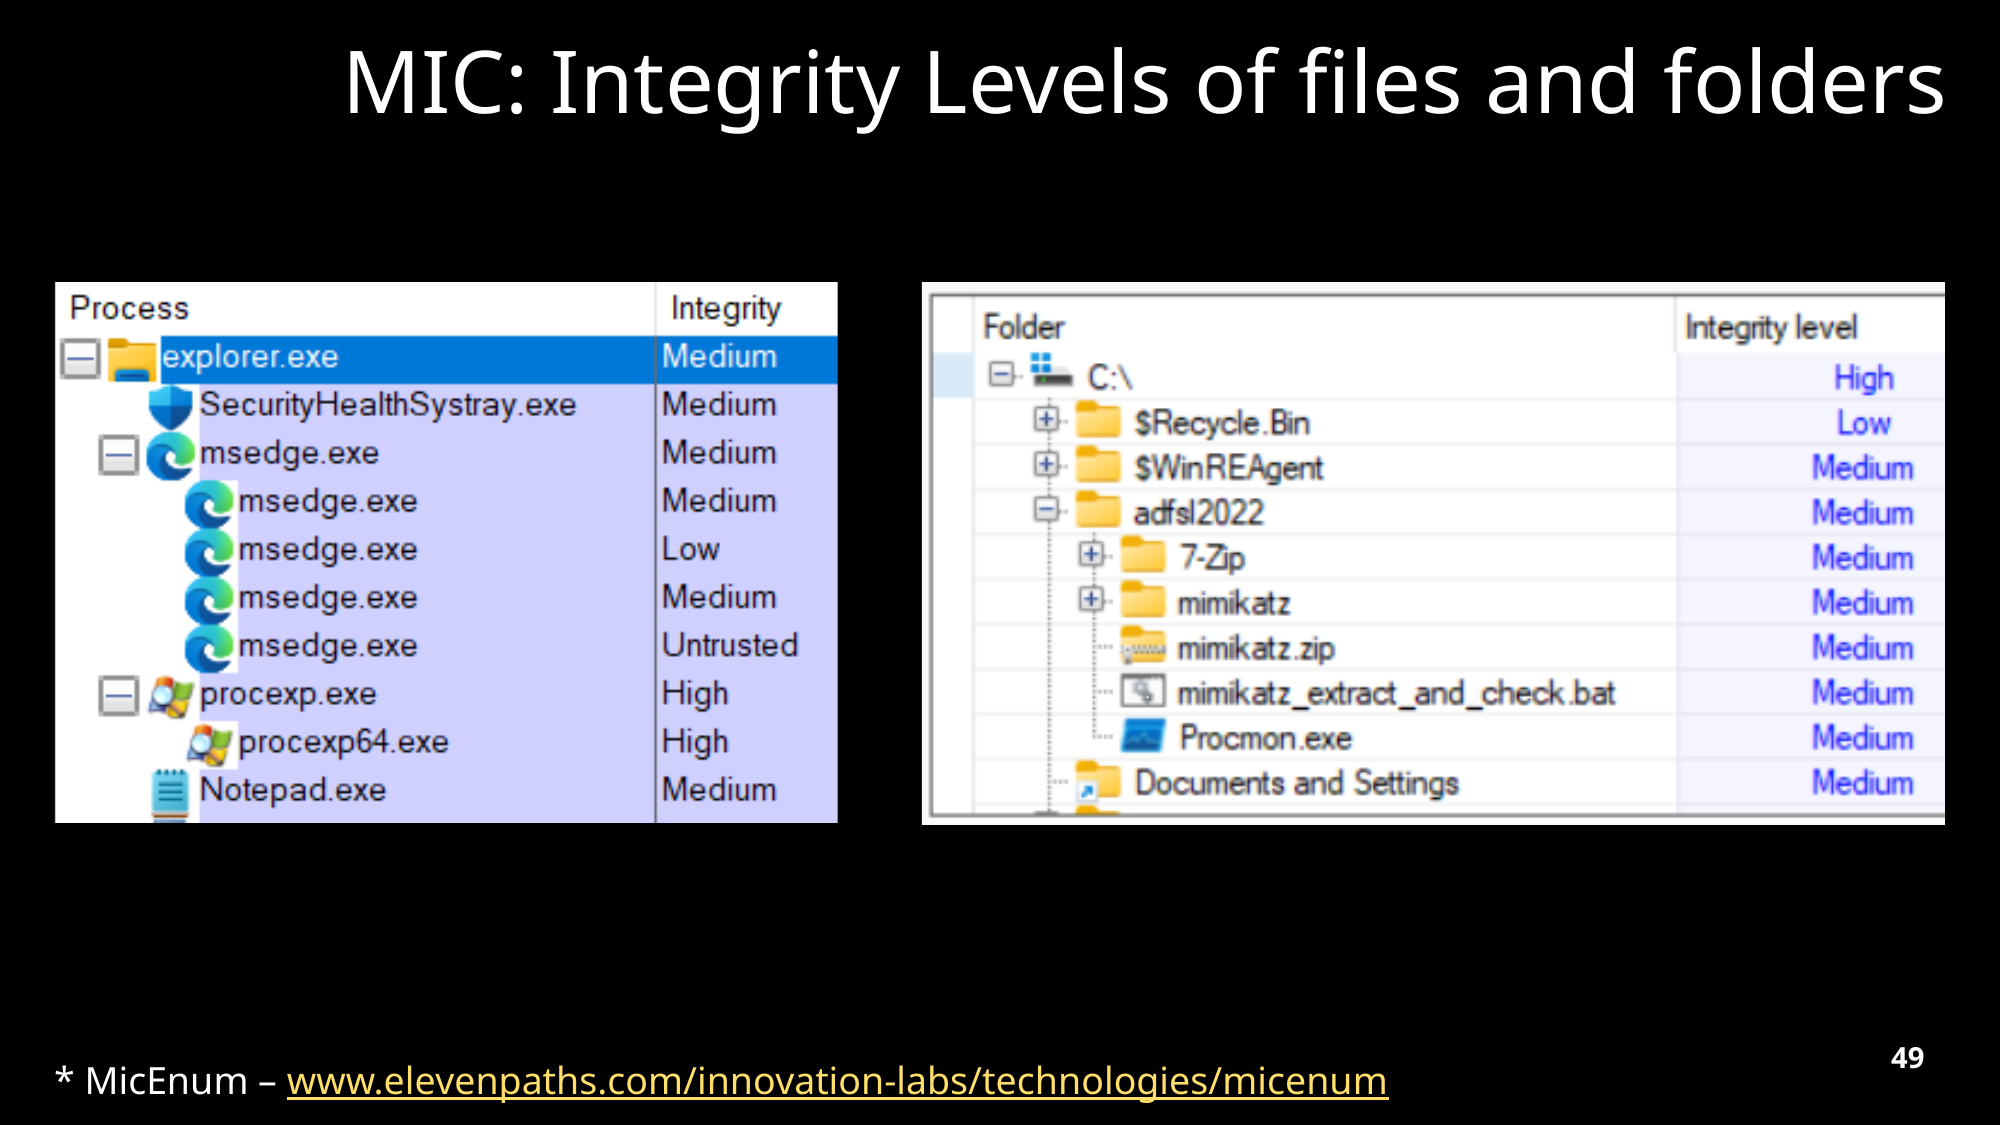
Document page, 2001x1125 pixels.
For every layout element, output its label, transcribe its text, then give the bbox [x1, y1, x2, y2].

text_box * MicEnum – www.elevenpaths.com/innovation-labs/technologies/micenum [39, 1049, 1734, 1116]
picture [54, 282, 838, 823]
title MIC: Integrity Levels of files and folders [327, 0, 1975, 172]
slide_number 49 [1855, 1028, 1961, 1089]
picture [921, 282, 1946, 825]
